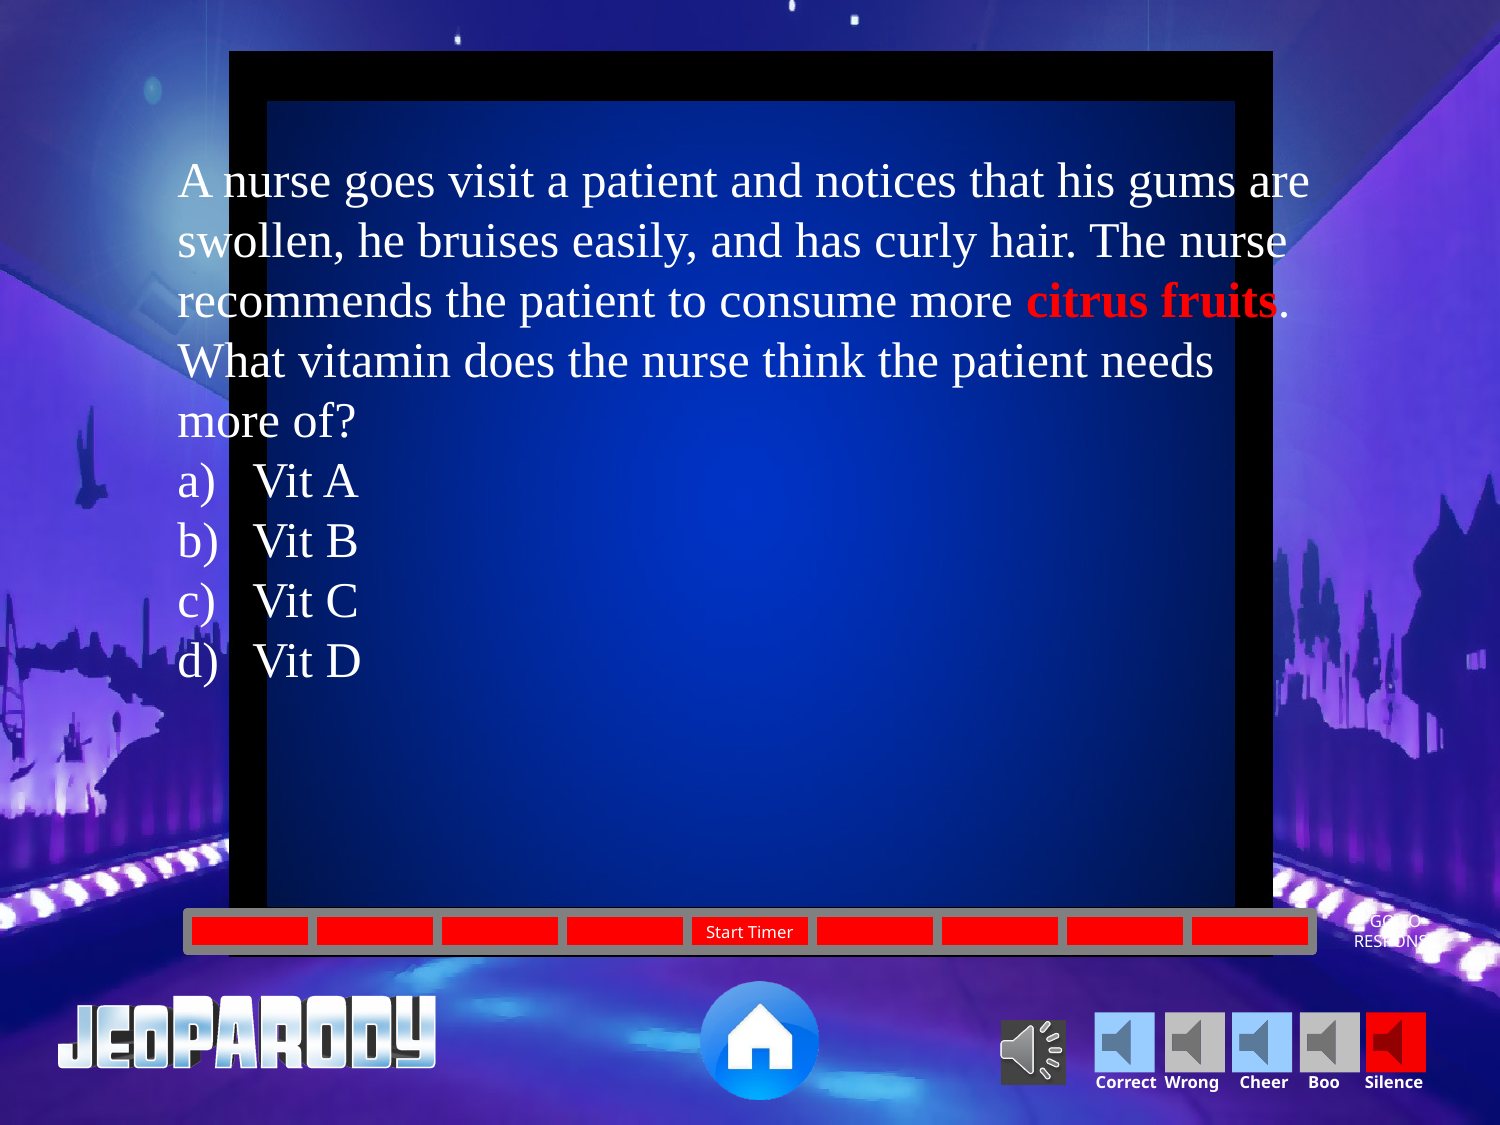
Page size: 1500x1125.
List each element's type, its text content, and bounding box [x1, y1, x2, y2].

picture [0, 0, 1500, 1125]
text_box A nurse goes visit a patient and notices that his gums are swollen, he bruises easily, and has curly hair. The nurse recommends the patient to consume more citrus fruits. What vitamin does the nurse think the patient needs more of? Vit A Vit B Vit C Vit D [162, 140, 1338, 756]
